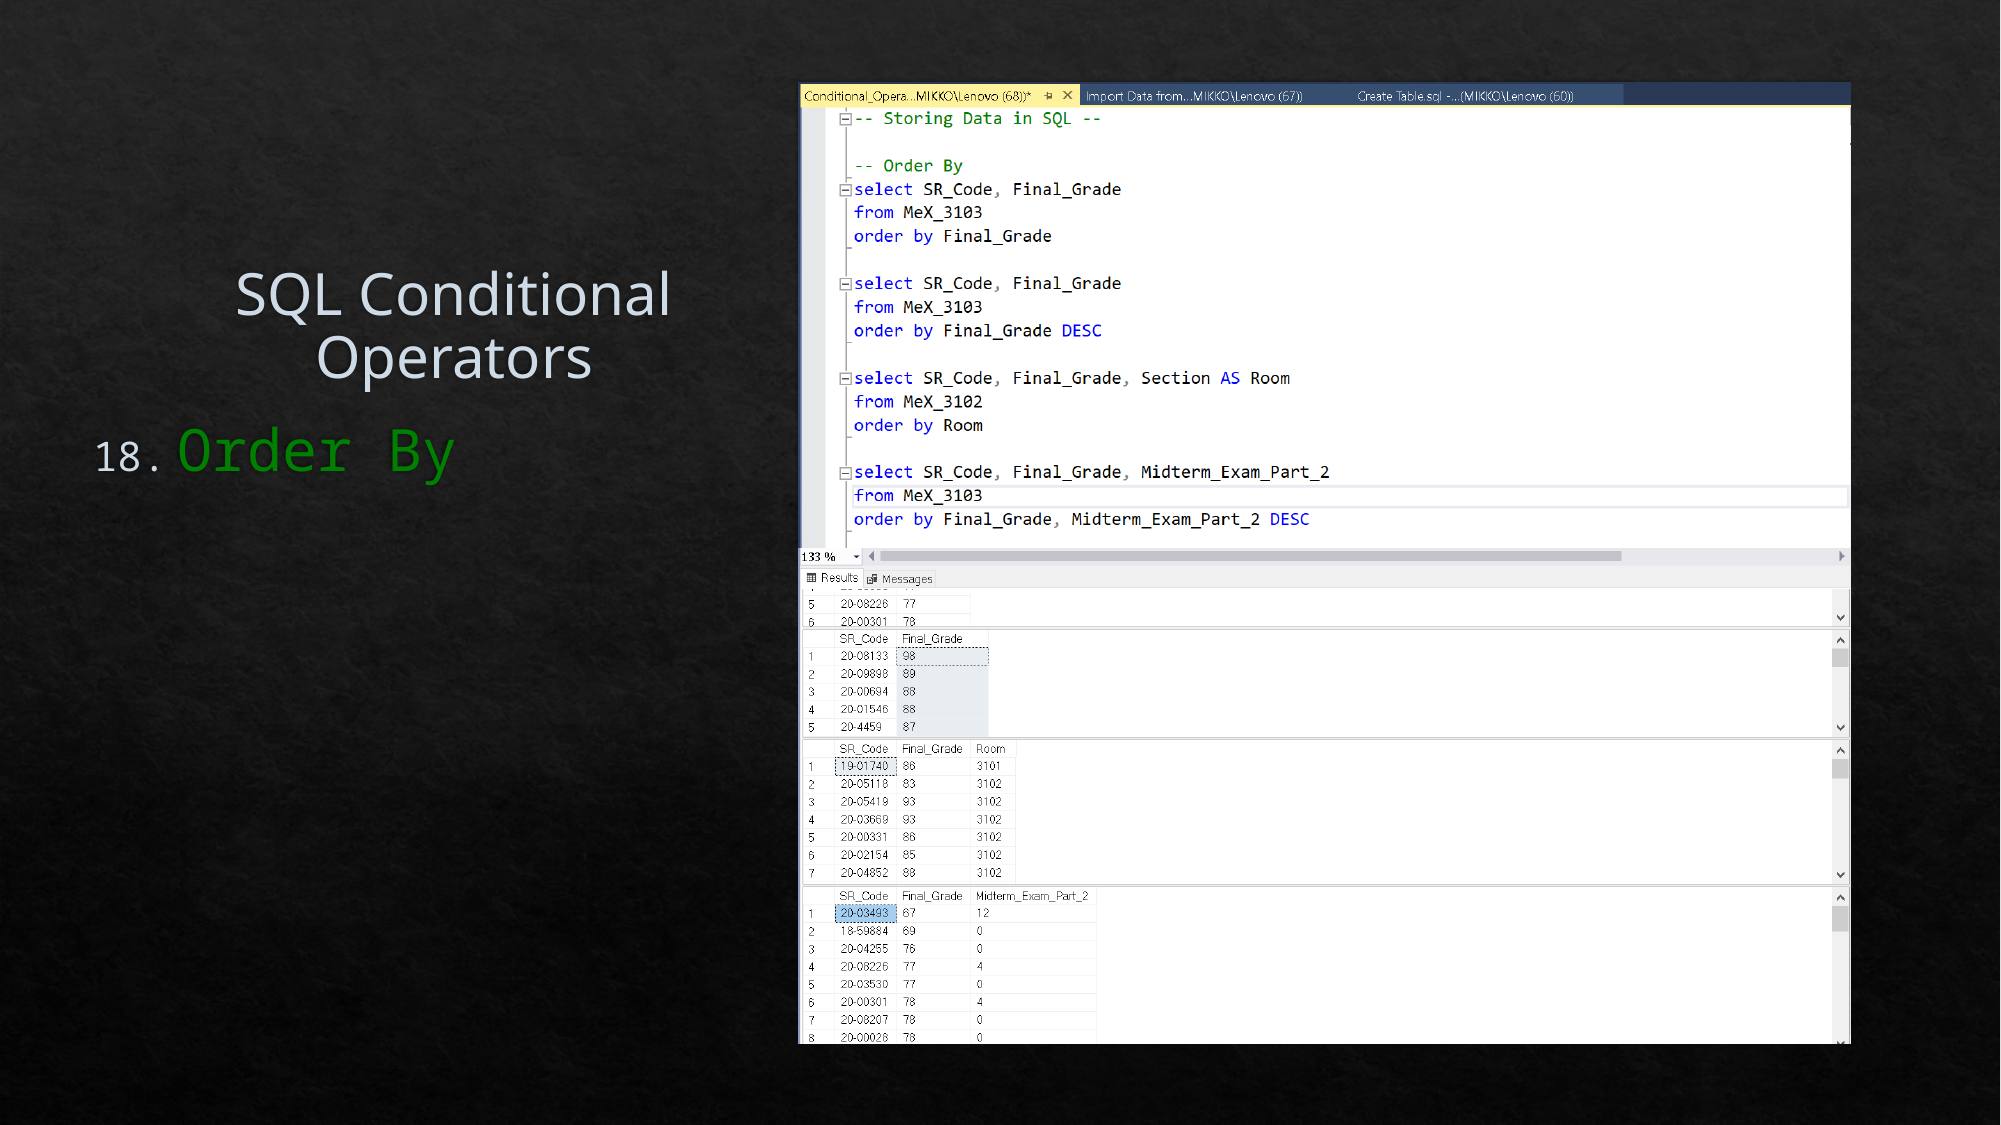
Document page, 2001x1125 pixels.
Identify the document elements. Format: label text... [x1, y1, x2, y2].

list Order By [78, 398, 758, 894]
title SQL Conditional Operators [149, 99, 758, 395]
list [797, 82, 1851, 546]
picture [797, 548, 1851, 1044]
